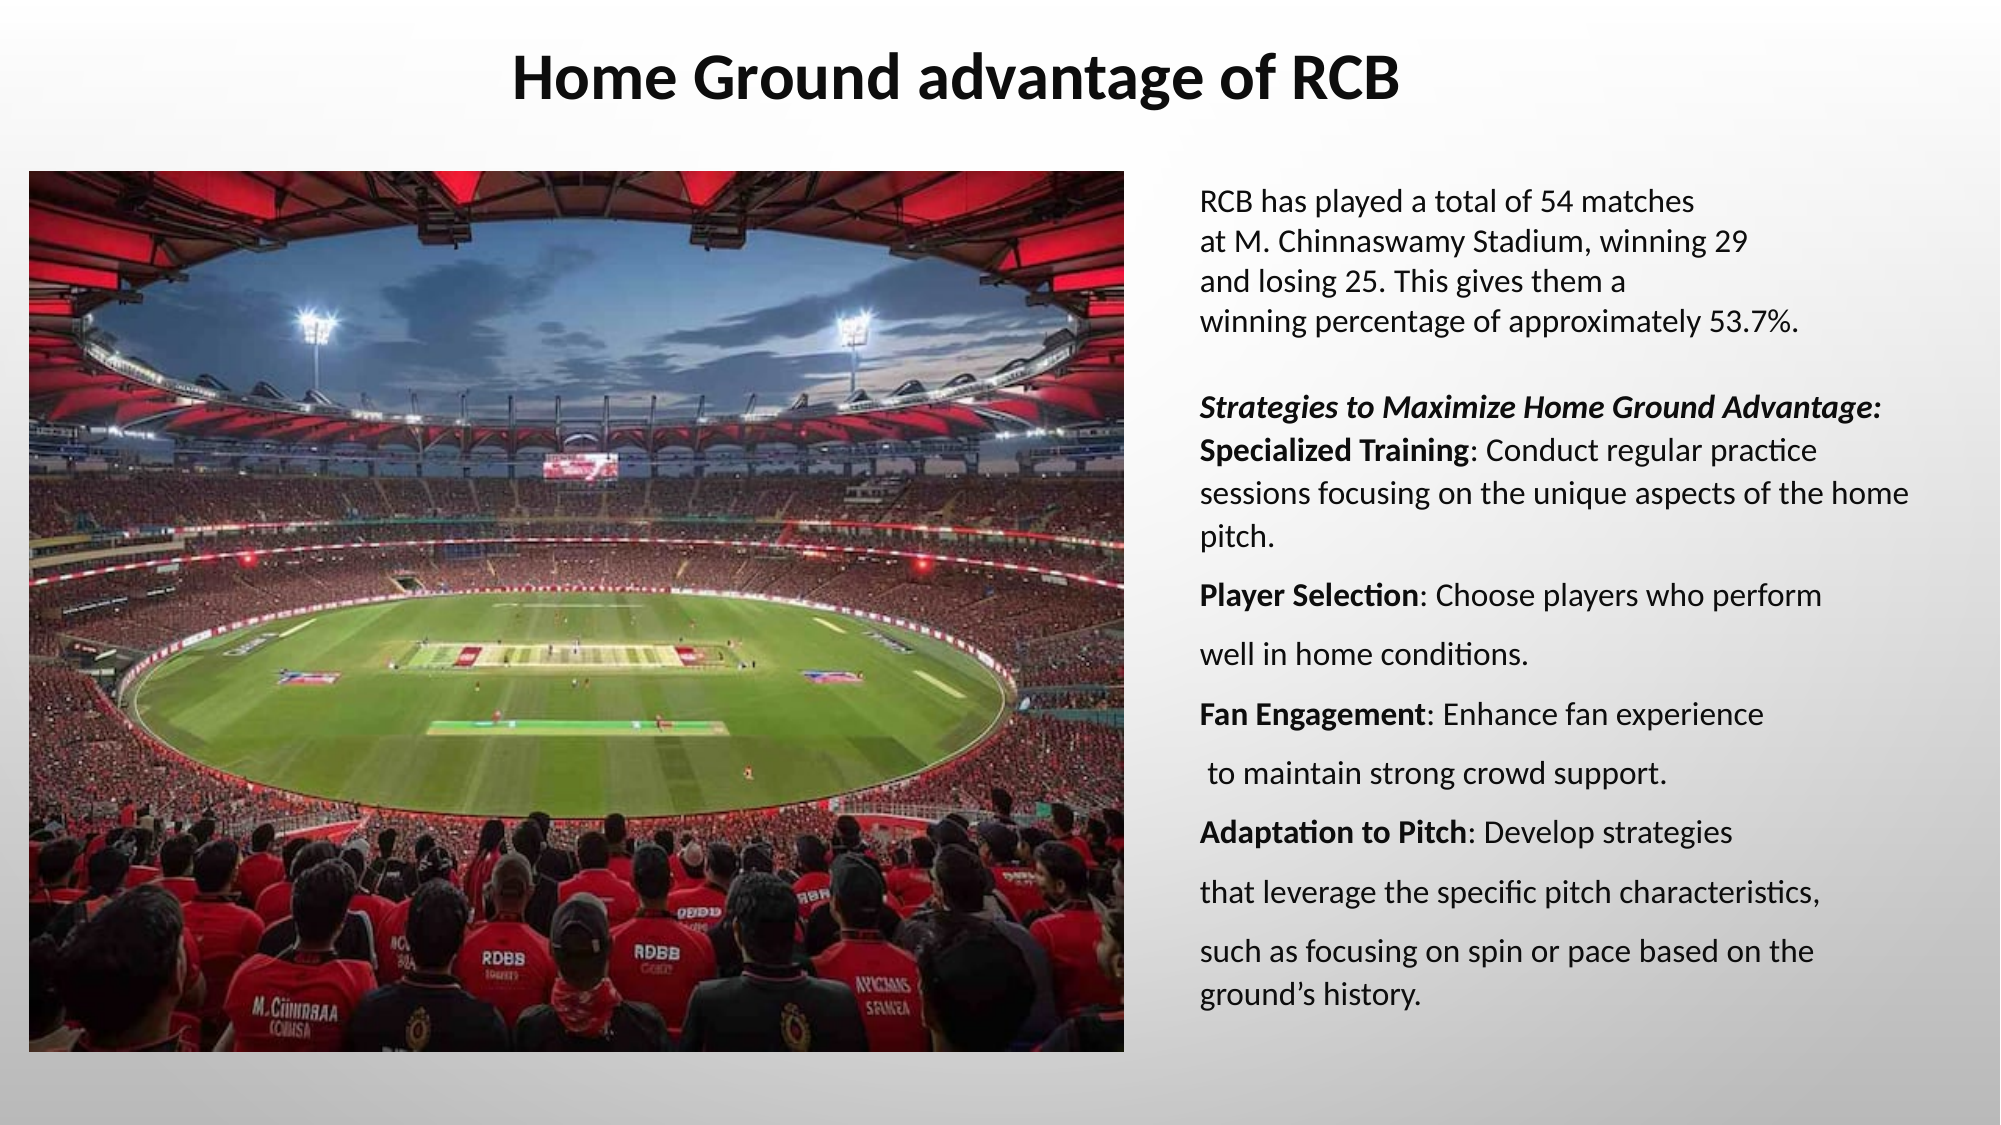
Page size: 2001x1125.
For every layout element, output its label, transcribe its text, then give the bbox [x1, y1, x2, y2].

text_box RCB has played a total of 54 matches at M. Chinnaswamy Stadium, winning 29 and losing 25. This gives them a winning percentage of approximately 53.7%. Strategies to Maximize Home Ground Advantage: Specialized Training: Conduct regular practice sessions focusing on the unique aspects of the home pitch. Player Selection: Choose players who perform well in home conditions. Fan Engagement: Enhance fan experience to maintain strong crowd support. Adaptation to Pitch: Develop strategies that leverage the specific pitch characteristics, such as focusing on spin or pace based on the ground’s history. [1184, 171, 1938, 1076]
text_box Home Ground advantage of RCB [498, 25, 1417, 121]
picture [0, 0, 2000, 1125]
